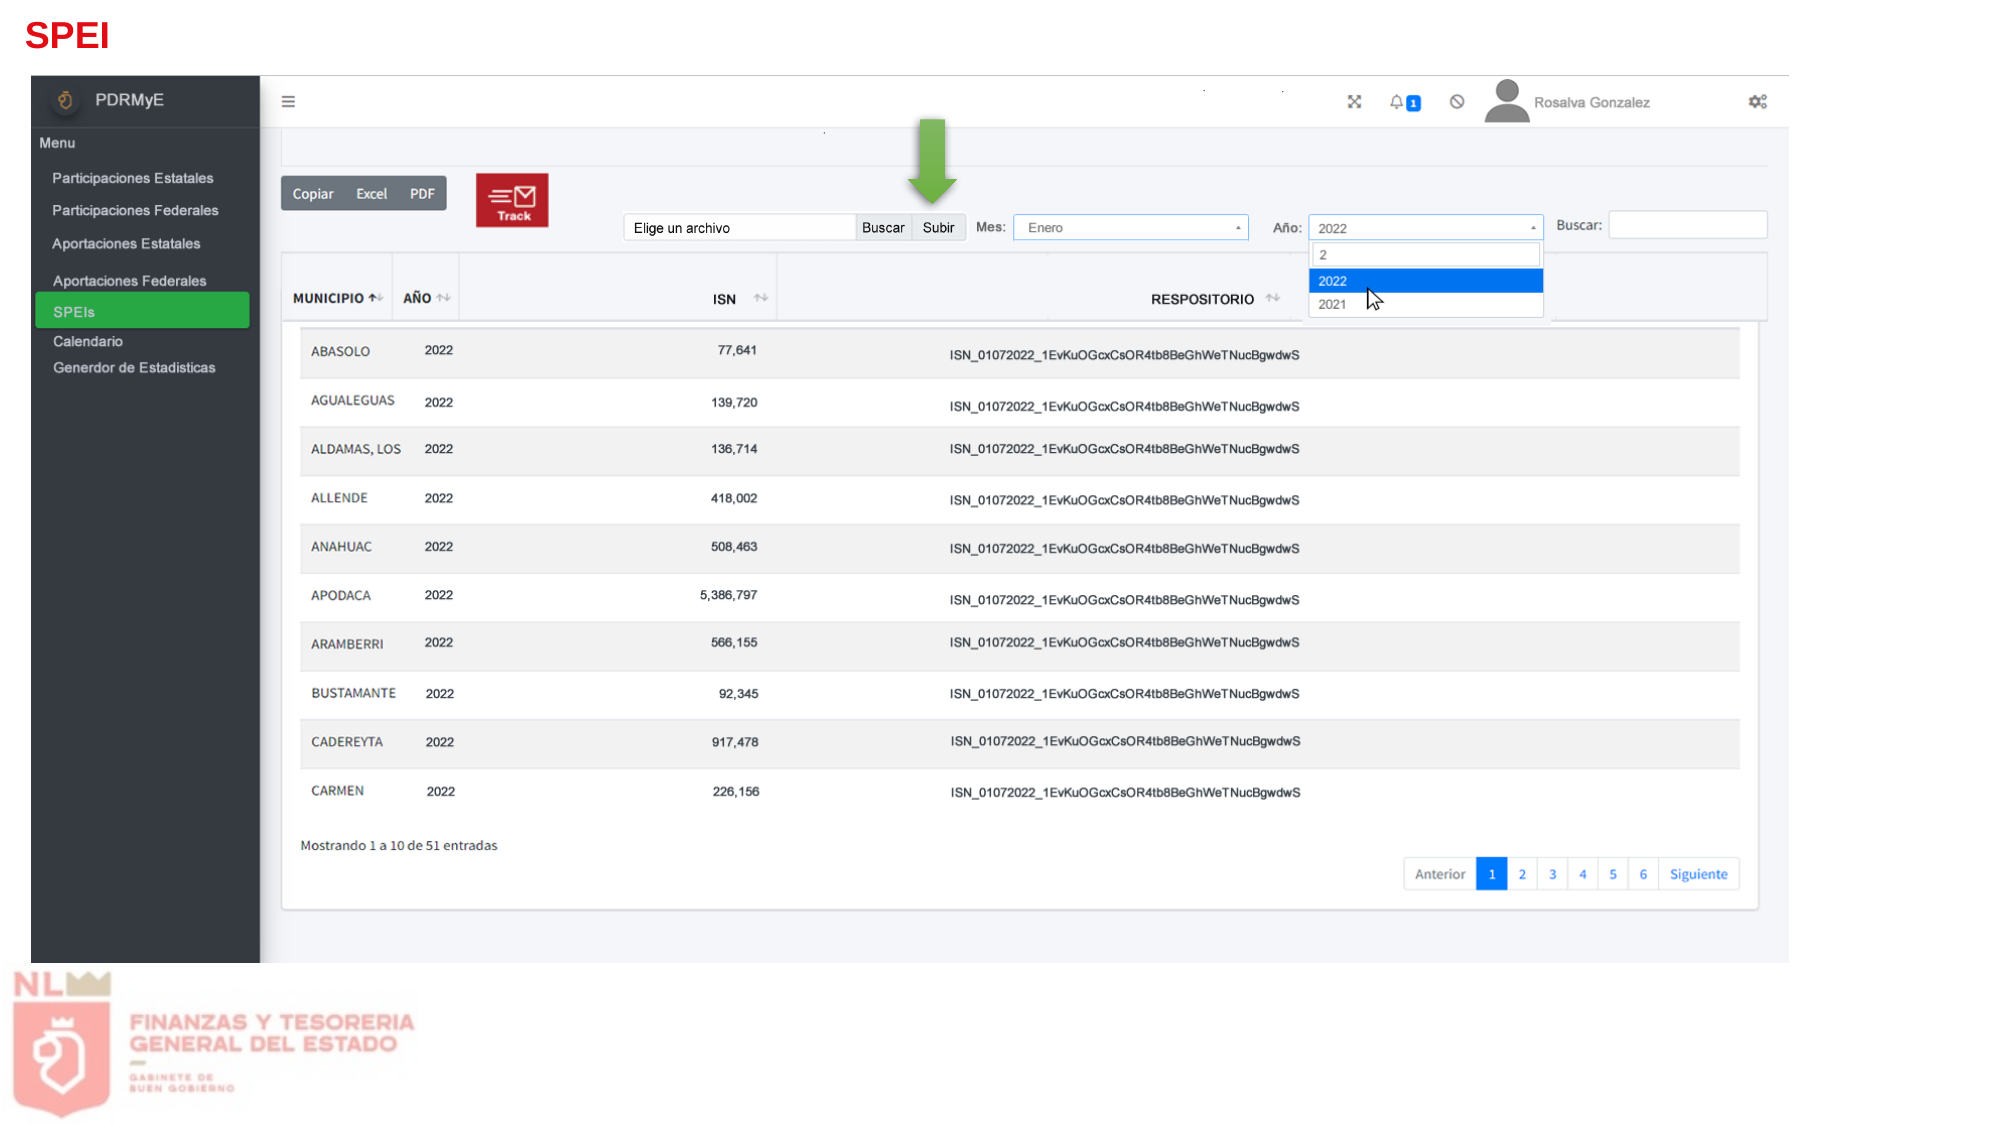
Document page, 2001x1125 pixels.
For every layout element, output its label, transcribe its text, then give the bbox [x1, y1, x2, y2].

text_box SPEI [10, 3, 126, 64]
text_box [2, 961, 420, 1125]
picture [31, 75, 1789, 963]
